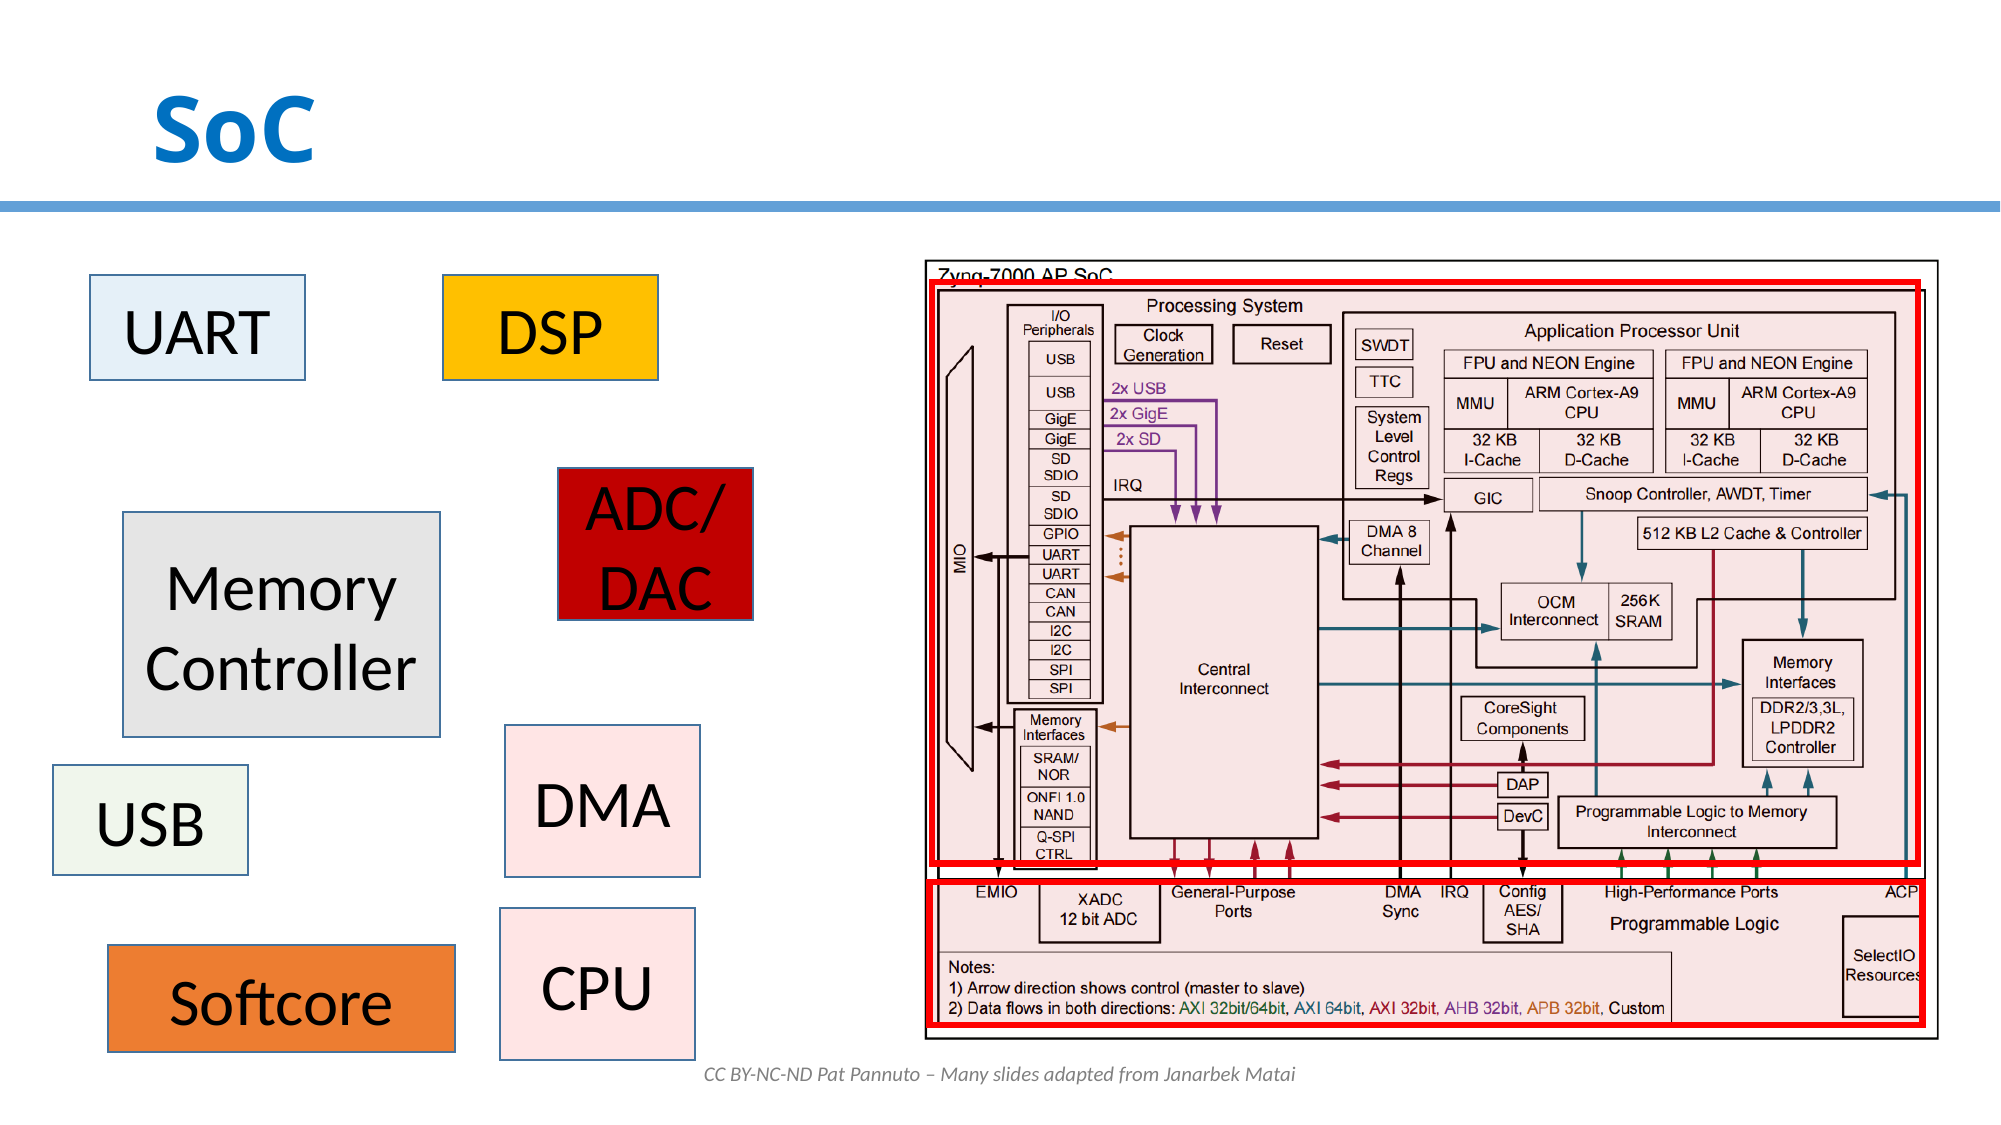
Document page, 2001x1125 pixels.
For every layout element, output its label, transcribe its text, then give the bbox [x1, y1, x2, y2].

text_box CPU [499, 907, 696, 1061]
text_box DMA [504, 724, 701, 878]
footer CC BY-NC-ND Pat Pannuto – Many slides adapted from Janarbek Matai [662, 1042, 1338, 1103]
title SoC [137, 59, 1863, 207]
text_box Softcore [107, 944, 456, 1053]
text_box UART [89, 274, 306, 381]
picture [915, 253, 1945, 1042]
text_box DSP [442, 274, 659, 381]
text_box ADC/DAC [557, 467, 754, 621]
text_box USB [52, 764, 249, 876]
text_box Memory Controller [122, 511, 441, 738]
